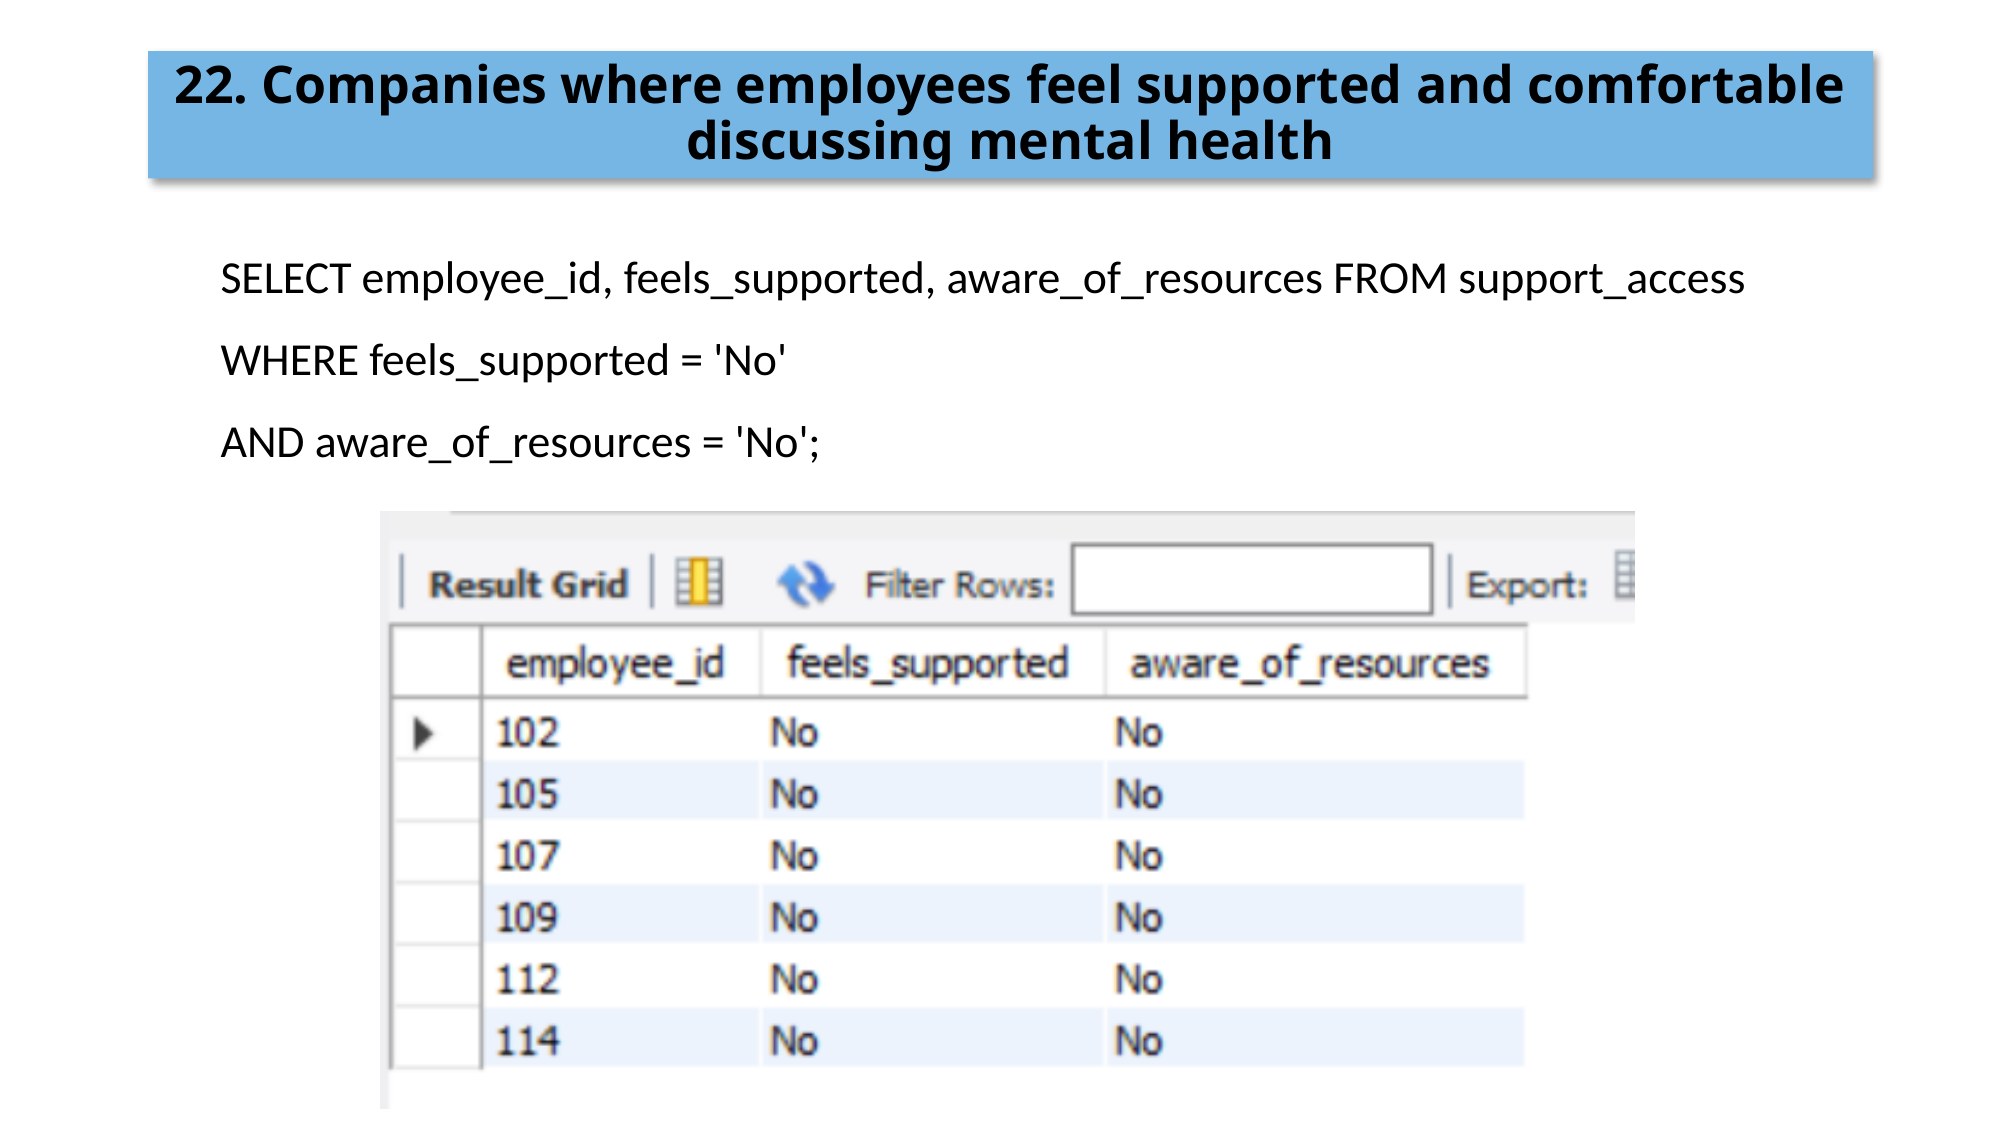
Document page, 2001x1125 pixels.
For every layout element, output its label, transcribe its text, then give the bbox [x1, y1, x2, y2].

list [380, 511, 1635, 1109]
title 22. Companies where employees feel supported and comfortable discussing mental health [148, 51, 1874, 179]
text_box SELECT employee_id, feels_supported, aware_of_resources FROM support_access WHERE feels_supported = 'No' AND aware_of_resources = 'No'; [205, 212, 1905, 475]
